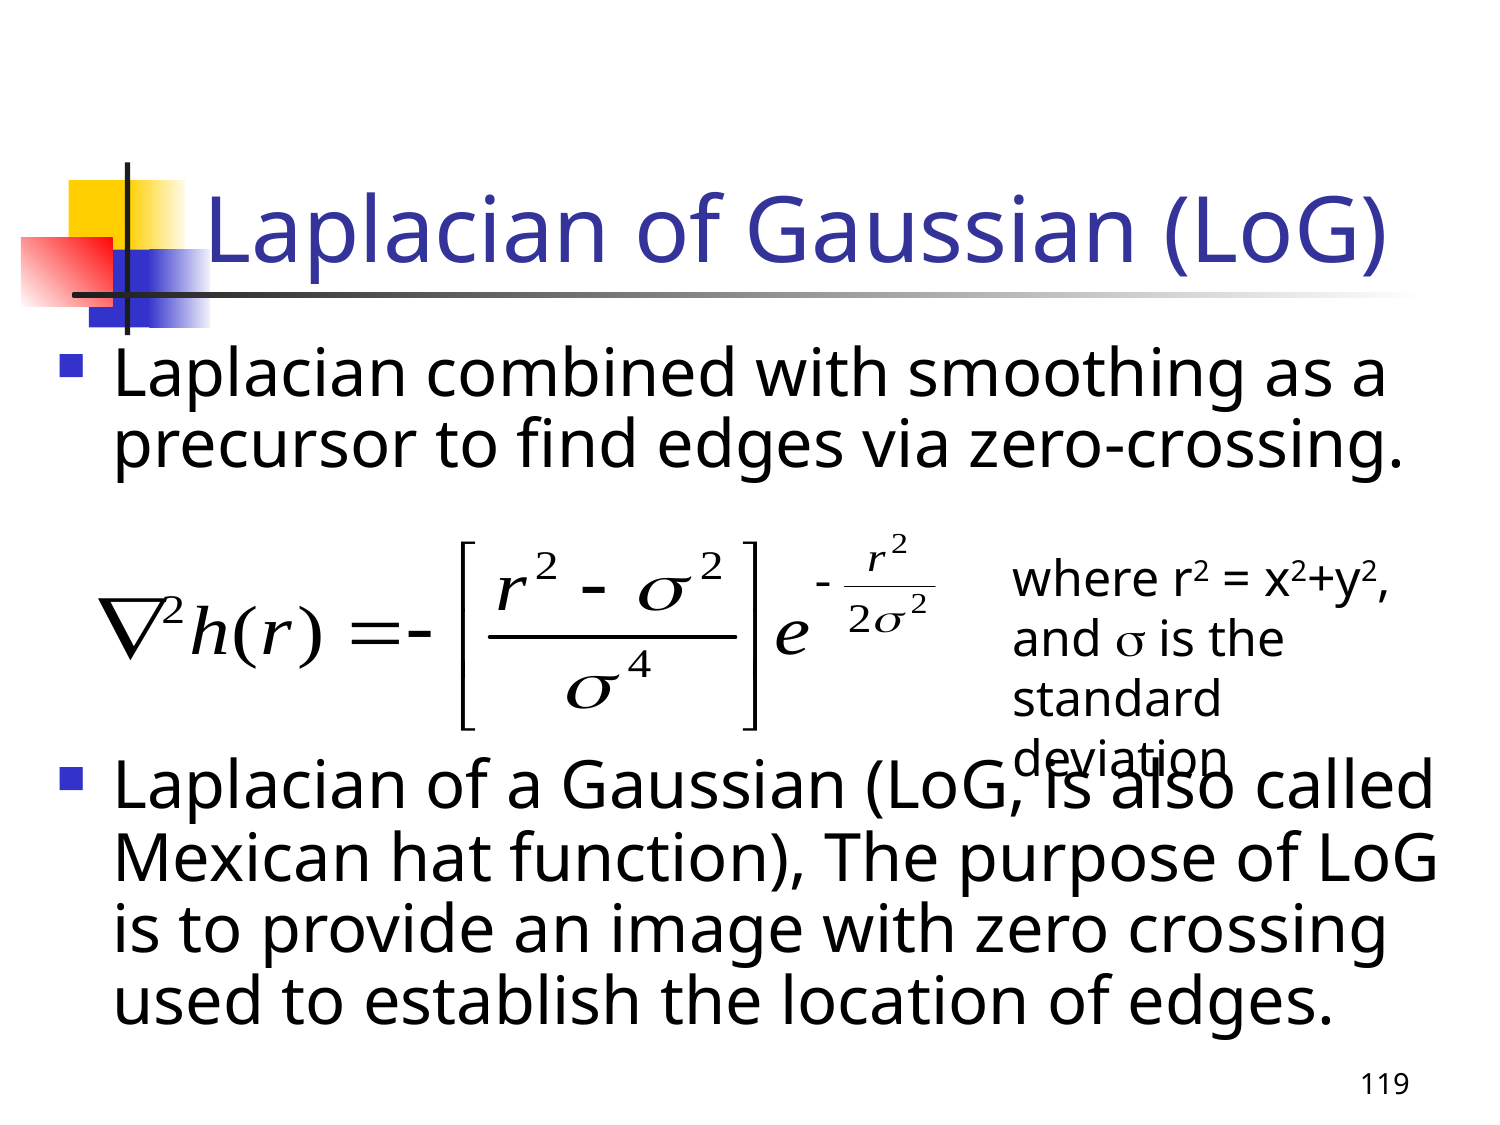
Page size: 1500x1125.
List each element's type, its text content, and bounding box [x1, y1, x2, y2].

text_box where r2 = x2+y2, and  is the standard deviation [998, 538, 1459, 794]
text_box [88, 515, 951, 748]
slide_number 119 [1112, 1083, 1426, 1113]
title Laplacian of Gaussian (LoG) [188, 101, 1468, 289]
list Laplacian combined with smoothing as a precursor to find edges via zero-crossing. Laplacian of a Gaussian (LoG, is also called Mexican hat function), The purpose of LoG is to provide an image with zero crossing used to establish the location of edges. [41, 331, 1469, 1083]
